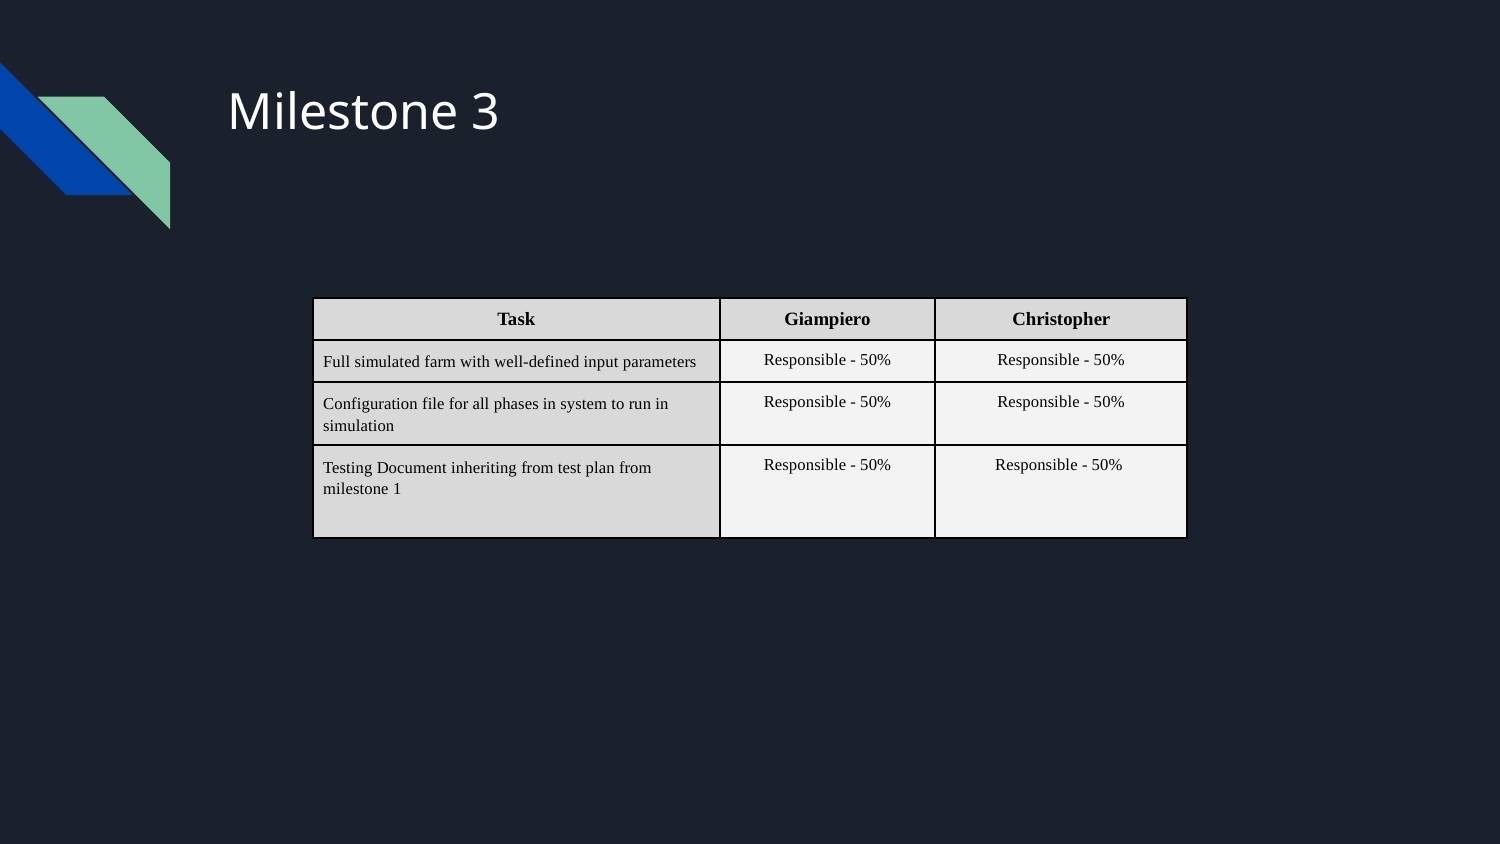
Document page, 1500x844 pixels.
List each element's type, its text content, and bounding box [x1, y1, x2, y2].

table_header Task [314, 299, 719, 339]
table_cell Responsible - 50% [721, 341, 934, 381]
table_cell Responsible - 50% [721, 446, 934, 537]
table_header Giampiero [721, 299, 934, 339]
table_cell Testing Document inheriting from test plan from milestone 1 [314, 446, 719, 537]
table_cell Responsible - 50% [936, 446, 1186, 537]
table_header Christopher [936, 299, 1186, 339]
table_cell Responsible - 50% [936, 383, 1186, 444]
table_cell Full simulated farm with well-defined input parameters [314, 341, 719, 381]
table_cell Responsible - 50% [936, 341, 1186, 381]
table_cell Configuration file for all phases in system to run in simulation [314, 383, 719, 444]
table_cell Responsible - 50% [721, 383, 934, 444]
text_box Milestone 3 [212, 64, 1368, 215]
